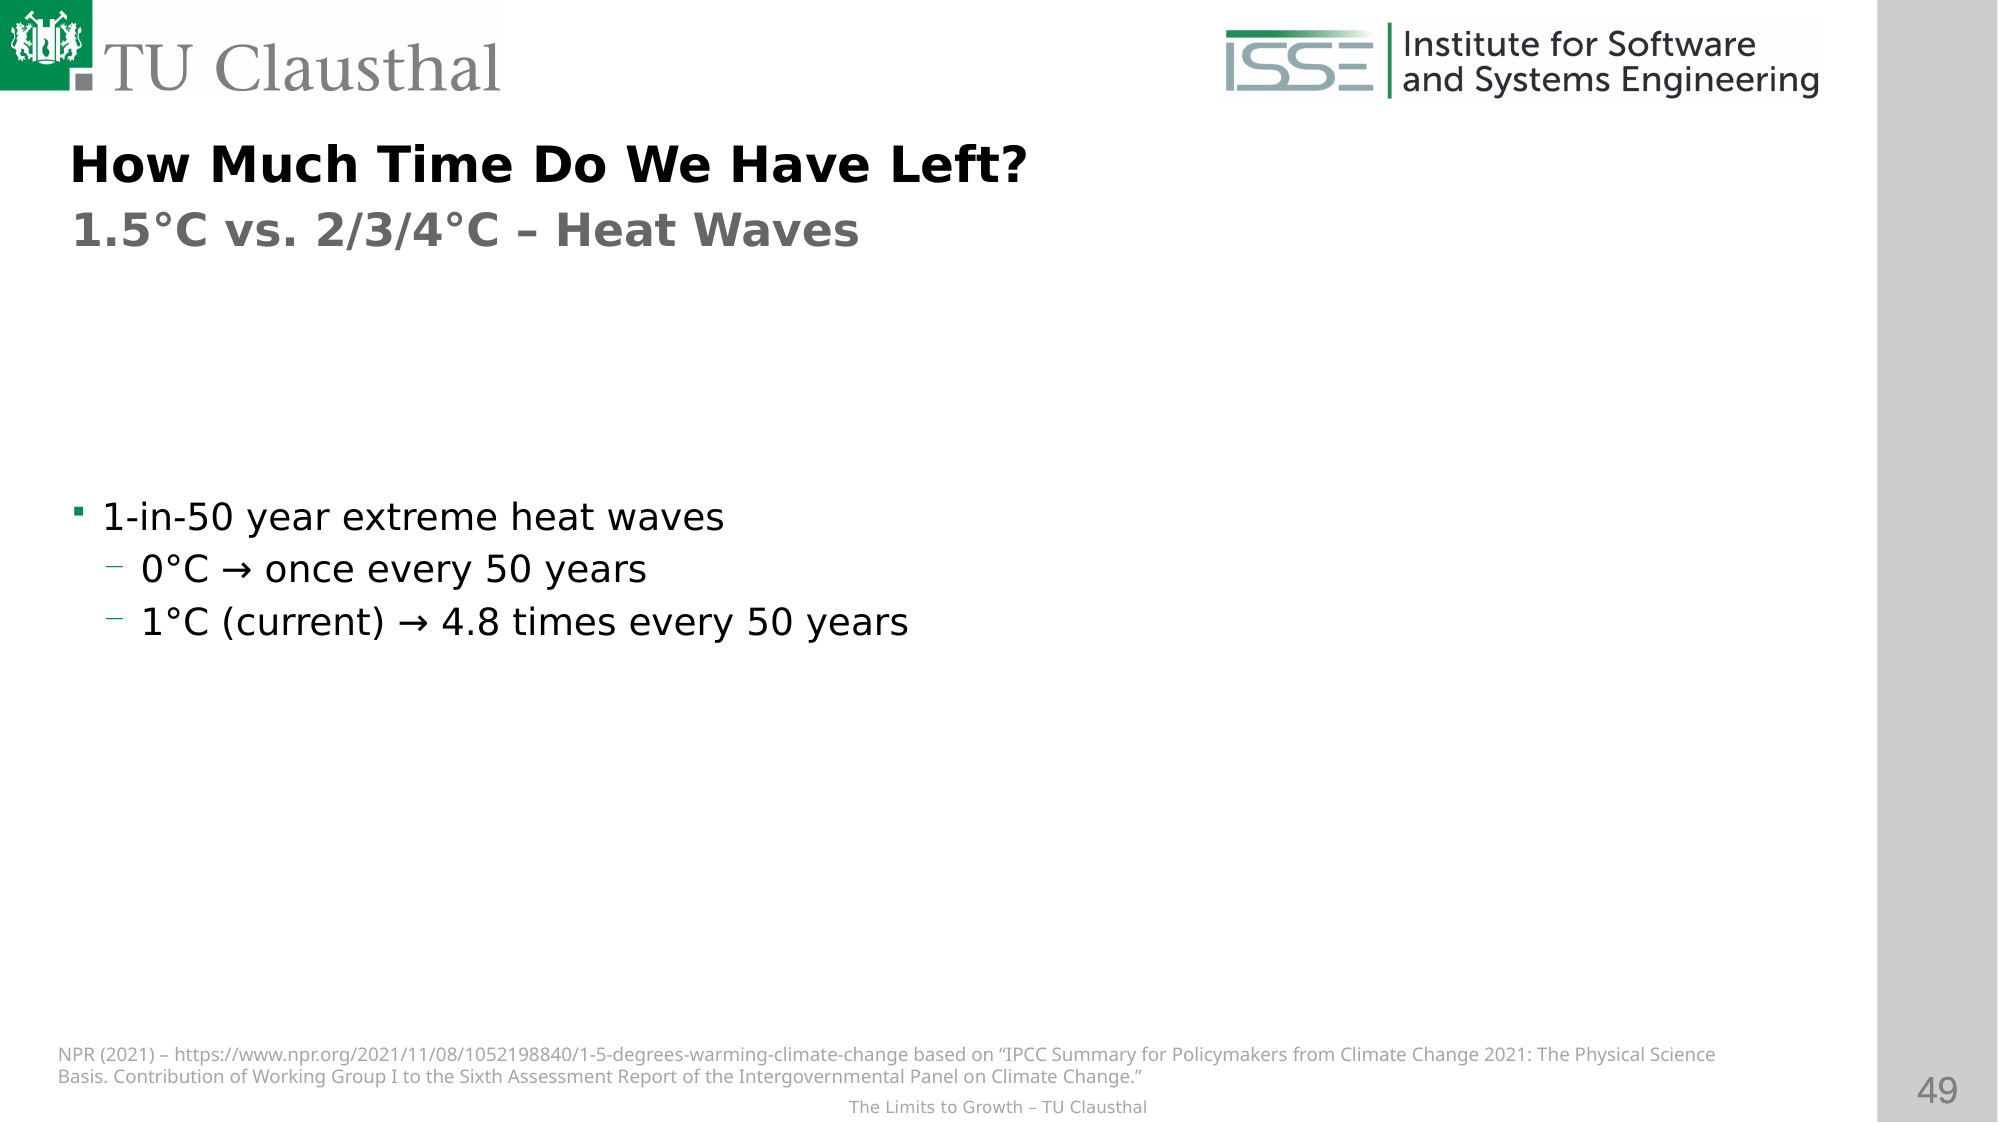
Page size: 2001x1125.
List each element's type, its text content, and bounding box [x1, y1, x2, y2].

text_box How Much Time Do We Have Left? [55, 125, 1817, 206]
picture [1218, 22, 1824, 105]
picture [0, 0, 500, 91]
text_box NPR (2021) – https://www.npr.org/2021/11/08/1052198840/1-5-degrees-warming-climate-change based on “IPCC Summary for Policymakers from Climate Change 2021: The Physical Science Basis. Contribution of Working Group I to the Sixth Assessment Report of the Intergovernmental Panel on Climate Change.” [43, 1035, 1784, 1095]
text_box 1-in-50 year extreme heat waves 0°C → once every 50 years 1°C (current) → 4.8 times every 50 years 2°C → 13.9 times every 50 years 3°C → 27.4 times every 50 years 4°C → 39.2 times every 50 years [55, 208, 1799, 1033]
text_box 1.5°C vs. 2/3/4°C – Heat Waves [70, 188, 1768, 268]
